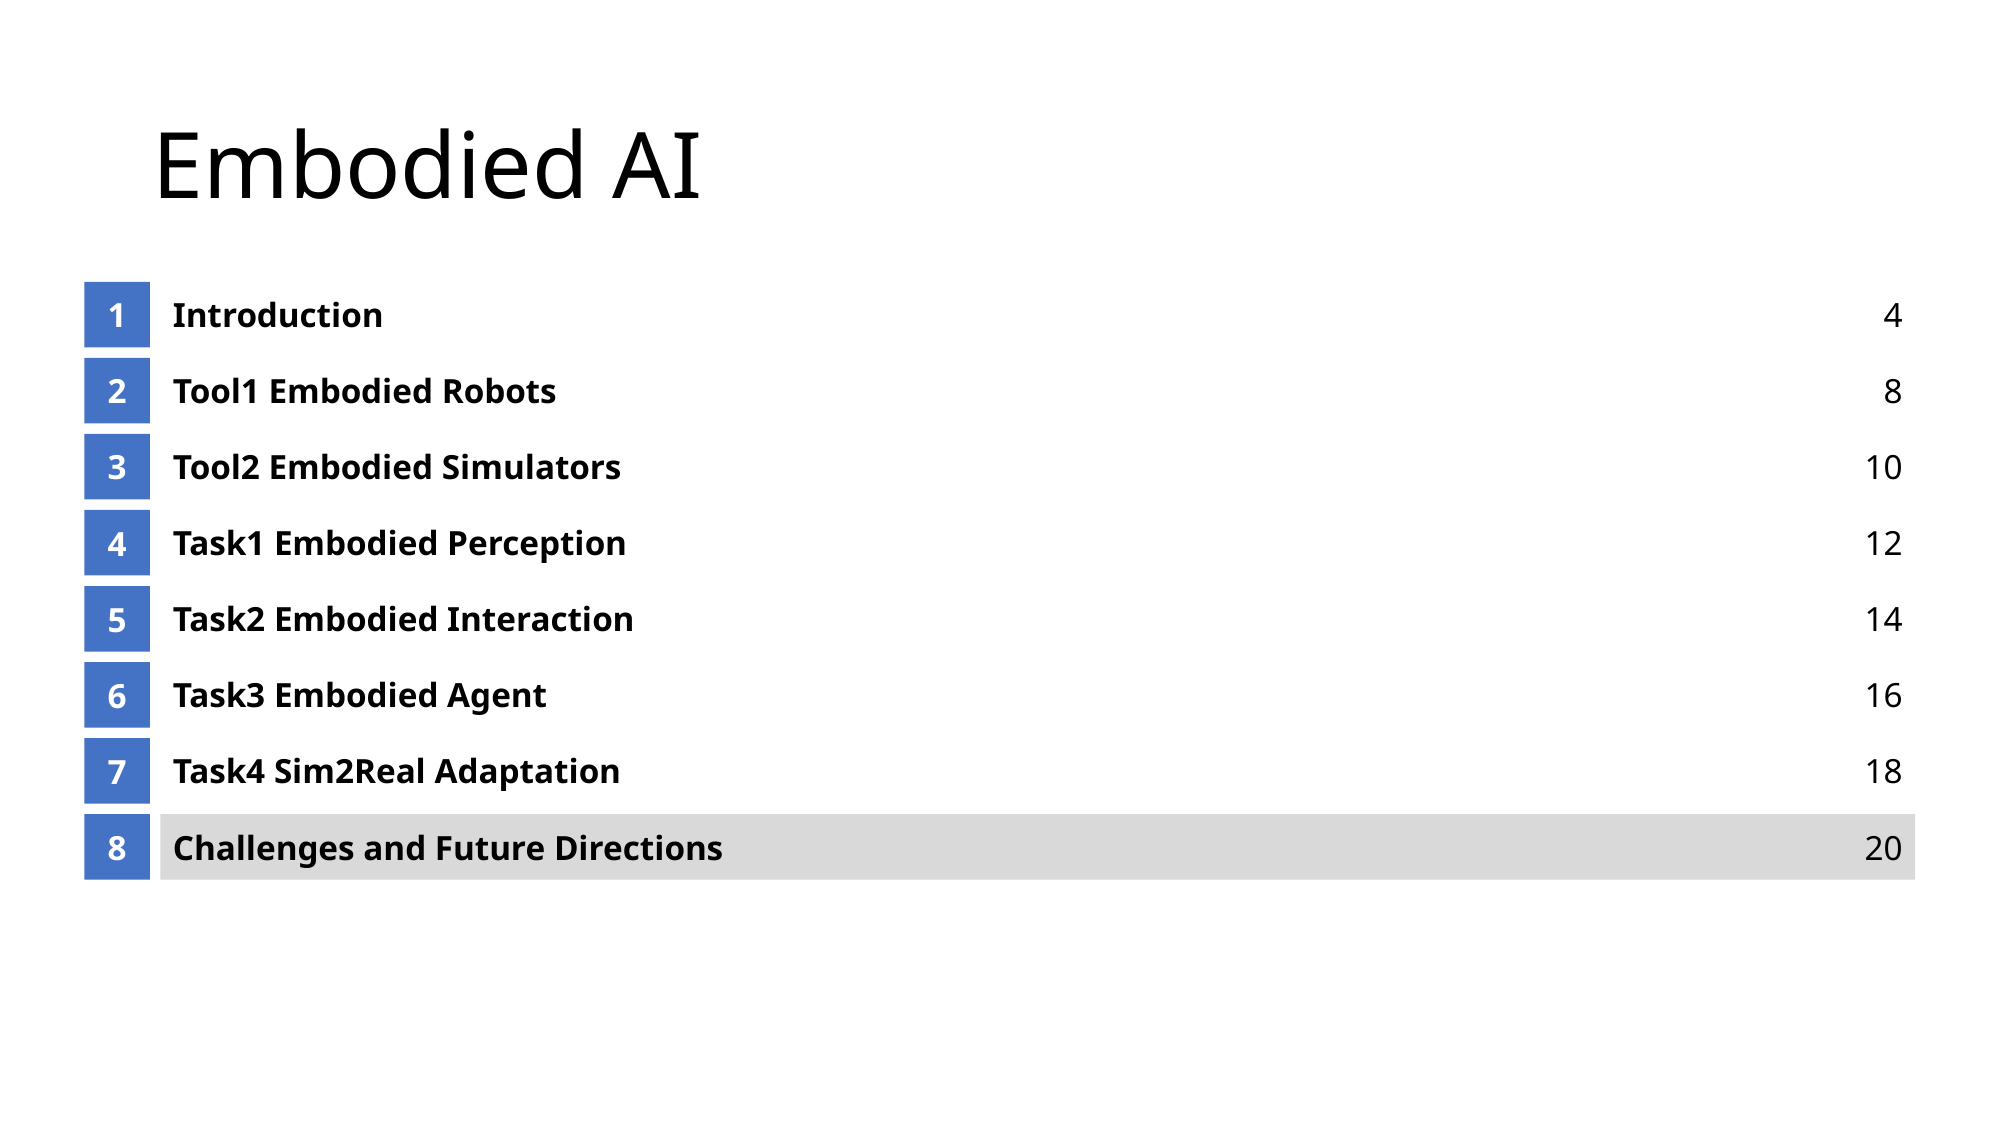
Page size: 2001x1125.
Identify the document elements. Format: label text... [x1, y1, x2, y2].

text_box 10 [1884, 433, 1904, 500]
text_box 18 [1884, 737, 1904, 805]
text_box 7 [83, 737, 151, 805]
text_box 5 [83, 585, 151, 653]
text_box 4 [83, 509, 151, 577]
text_box Challenges and Future Directions [159, 813, 678, 881]
text_box Task3 Embodied Agent [159, 661, 678, 729]
text_box Task4 Sim2Real Adaptation [159, 737, 678, 805]
text_box Task1 Embodied Perception [159, 509, 678, 577]
text_box Task2 Embodied Interaction [159, 585, 678, 653]
text_box Tool2 Embodied Simulators [159, 433, 678, 500]
text_box 6 [83, 661, 151, 729]
text_box Introduction [159, 281, 678, 348]
text_box 14 [1884, 585, 1904, 653]
text_box 20 [1884, 813, 1904, 881]
text_box 8 [83, 813, 151, 881]
text_box 4 [1884, 281, 1904, 348]
text_box [1904, 813, 1916, 881]
text_box 8 [1884, 357, 1904, 424]
text_box Tool1 Embodied Robots [159, 357, 678, 424]
text_box 16 [1884, 661, 1904, 729]
text_box 12 [1884, 509, 1904, 577]
text_box [678, 813, 1884, 881]
text_box 3 [83, 433, 151, 500]
title Embodied AI [137, 59, 1863, 278]
text_box 1 [83, 281, 151, 348]
text_box 2 [83, 357, 151, 424]
